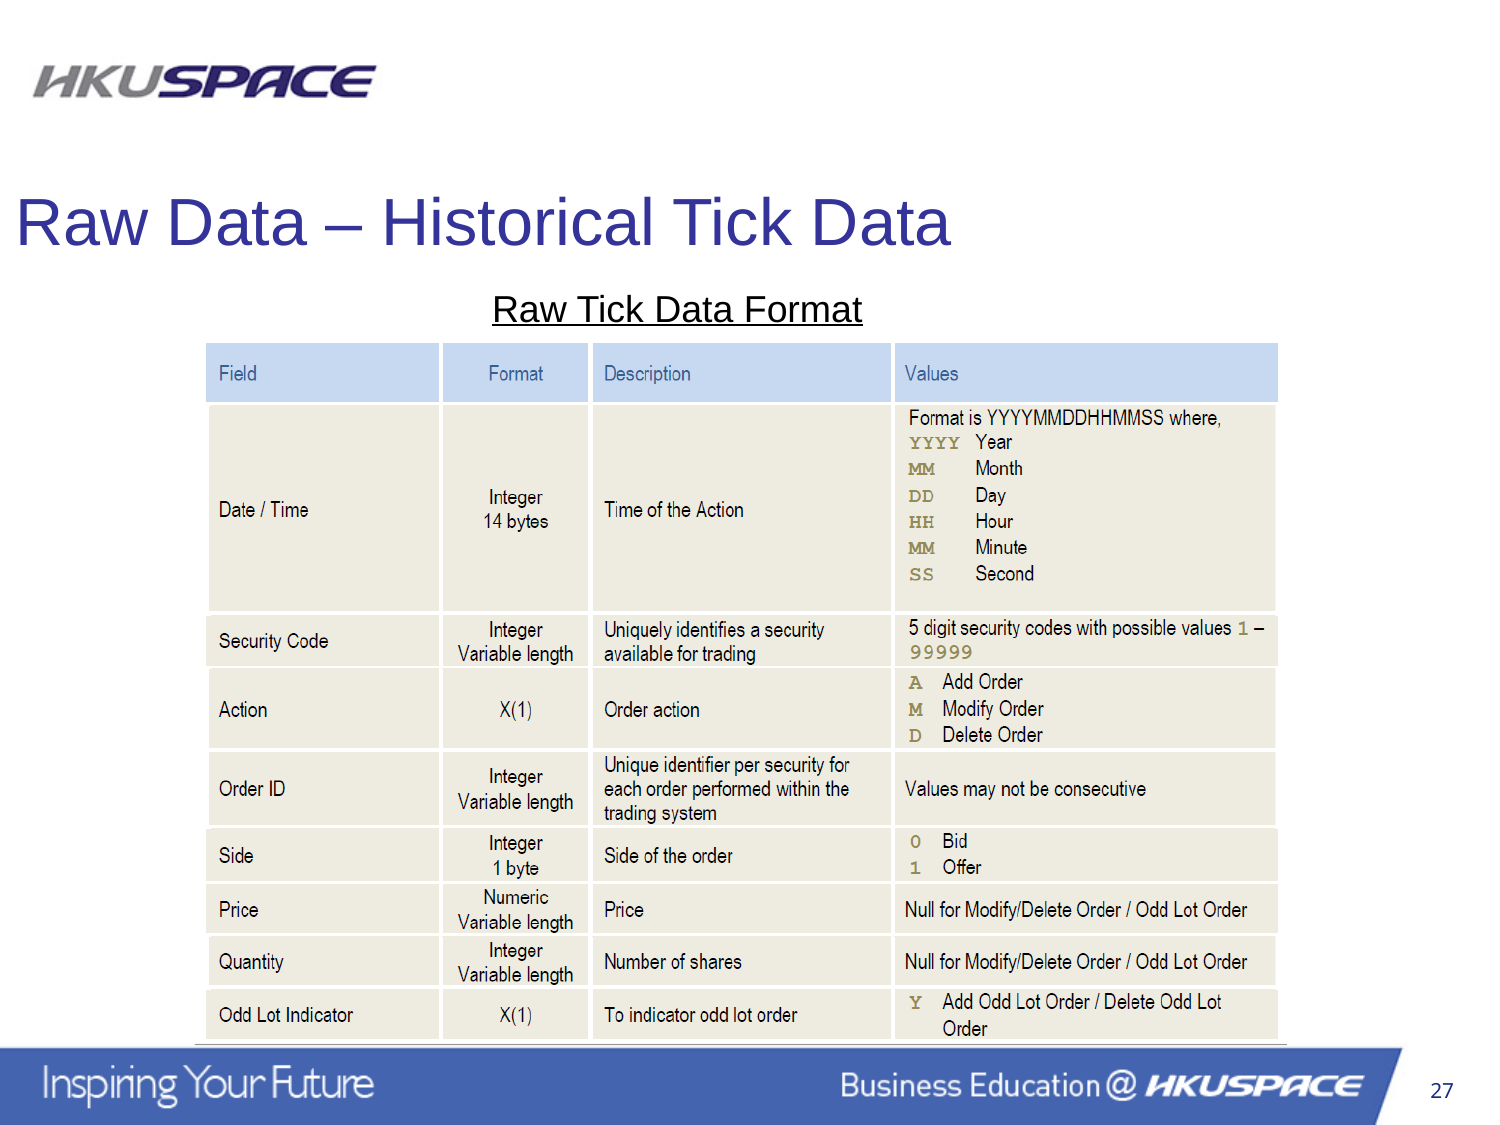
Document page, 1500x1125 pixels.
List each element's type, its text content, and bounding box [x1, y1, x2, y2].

text_box Raw Tick Data Format [477, 277, 878, 324]
picture [0, 0, 1500, 1125]
slide_number 27 [1415, 1070, 1499, 1125]
text_box [878, 278, 1483, 1047]
title Raw Data – Historical Tick Data [0, 101, 1325, 266]
text_box [64, 278, 477, 1047]
